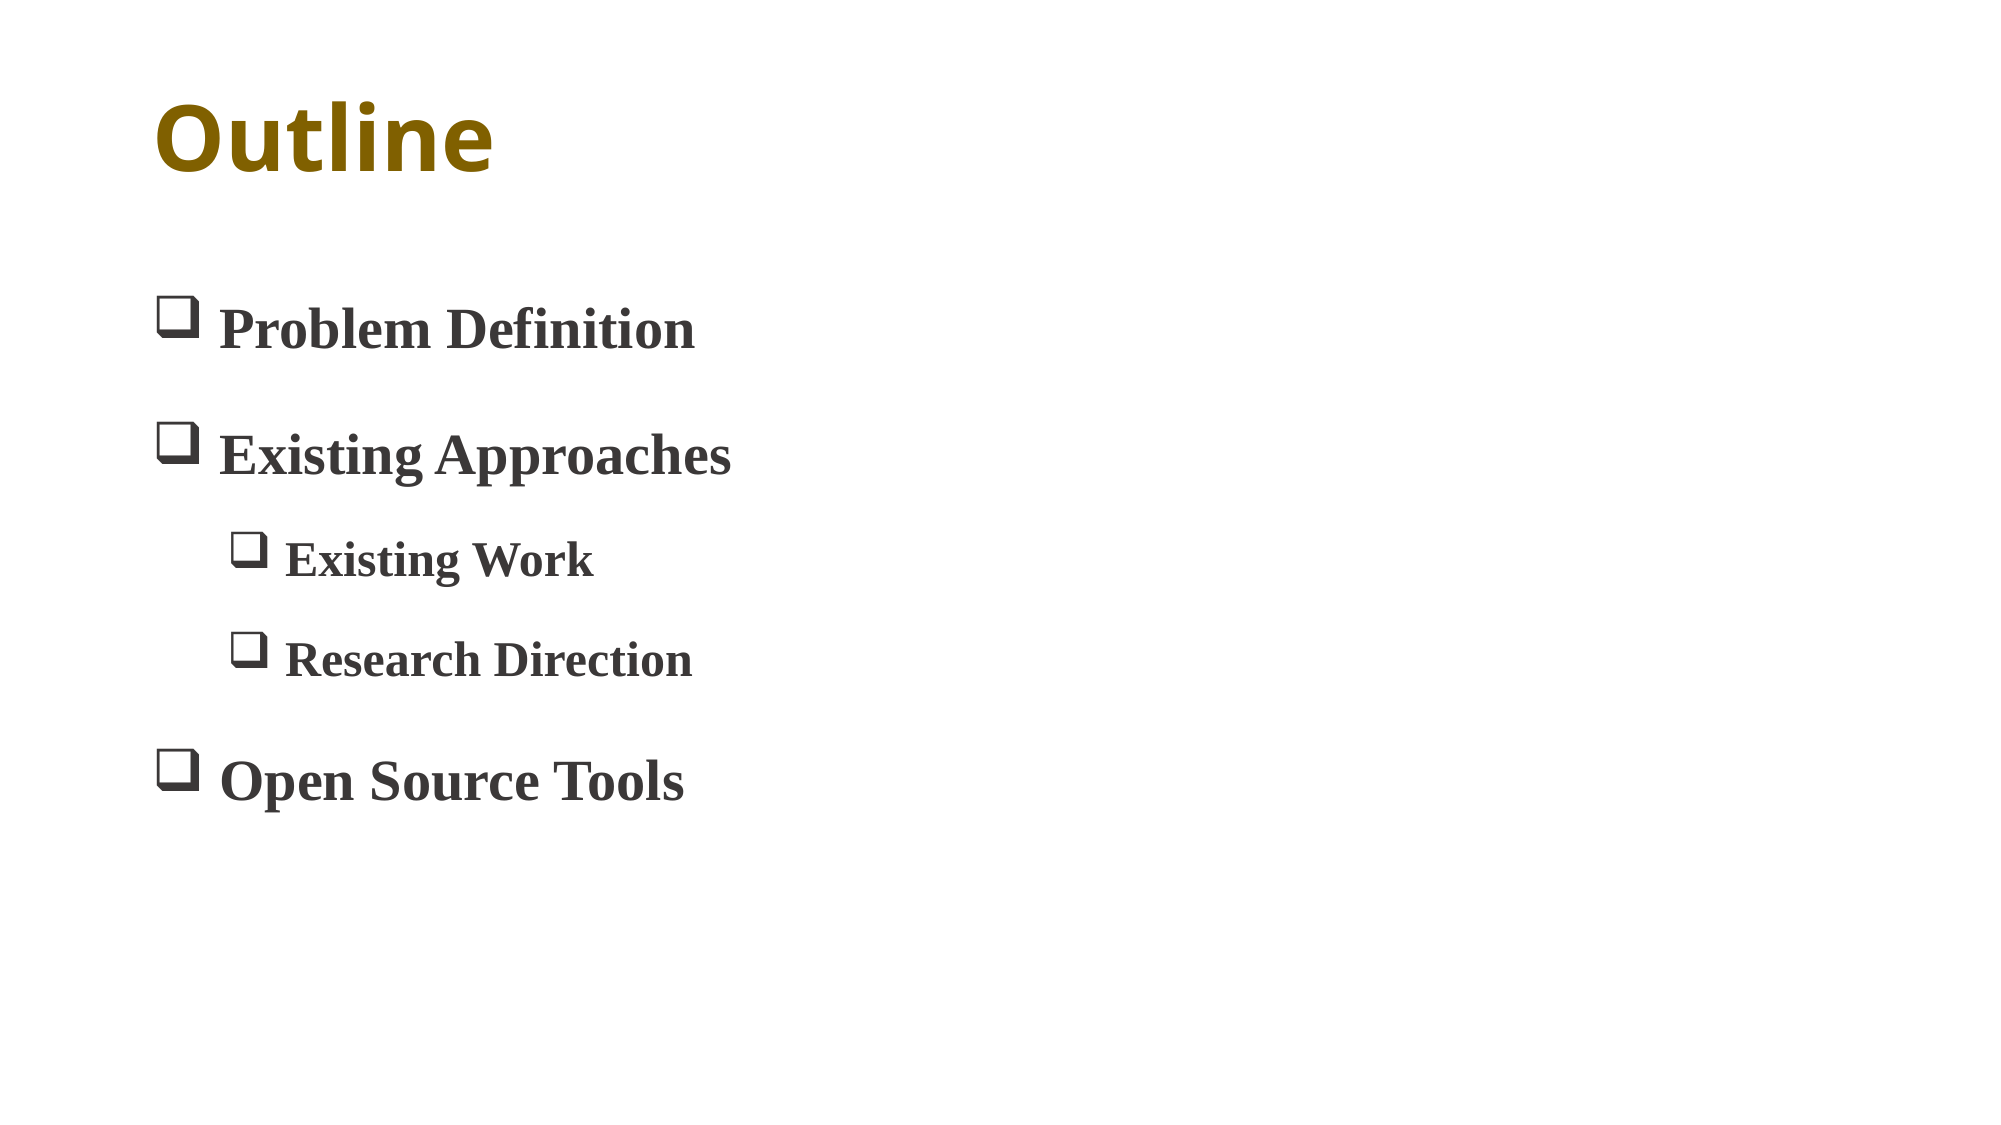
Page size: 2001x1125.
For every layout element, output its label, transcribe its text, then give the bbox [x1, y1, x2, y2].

list Problem Definition Existing Approaches Existing Work Research Direction Open Source Tools [137, 247, 1863, 962]
title Outline [137, 33, 1863, 247]
